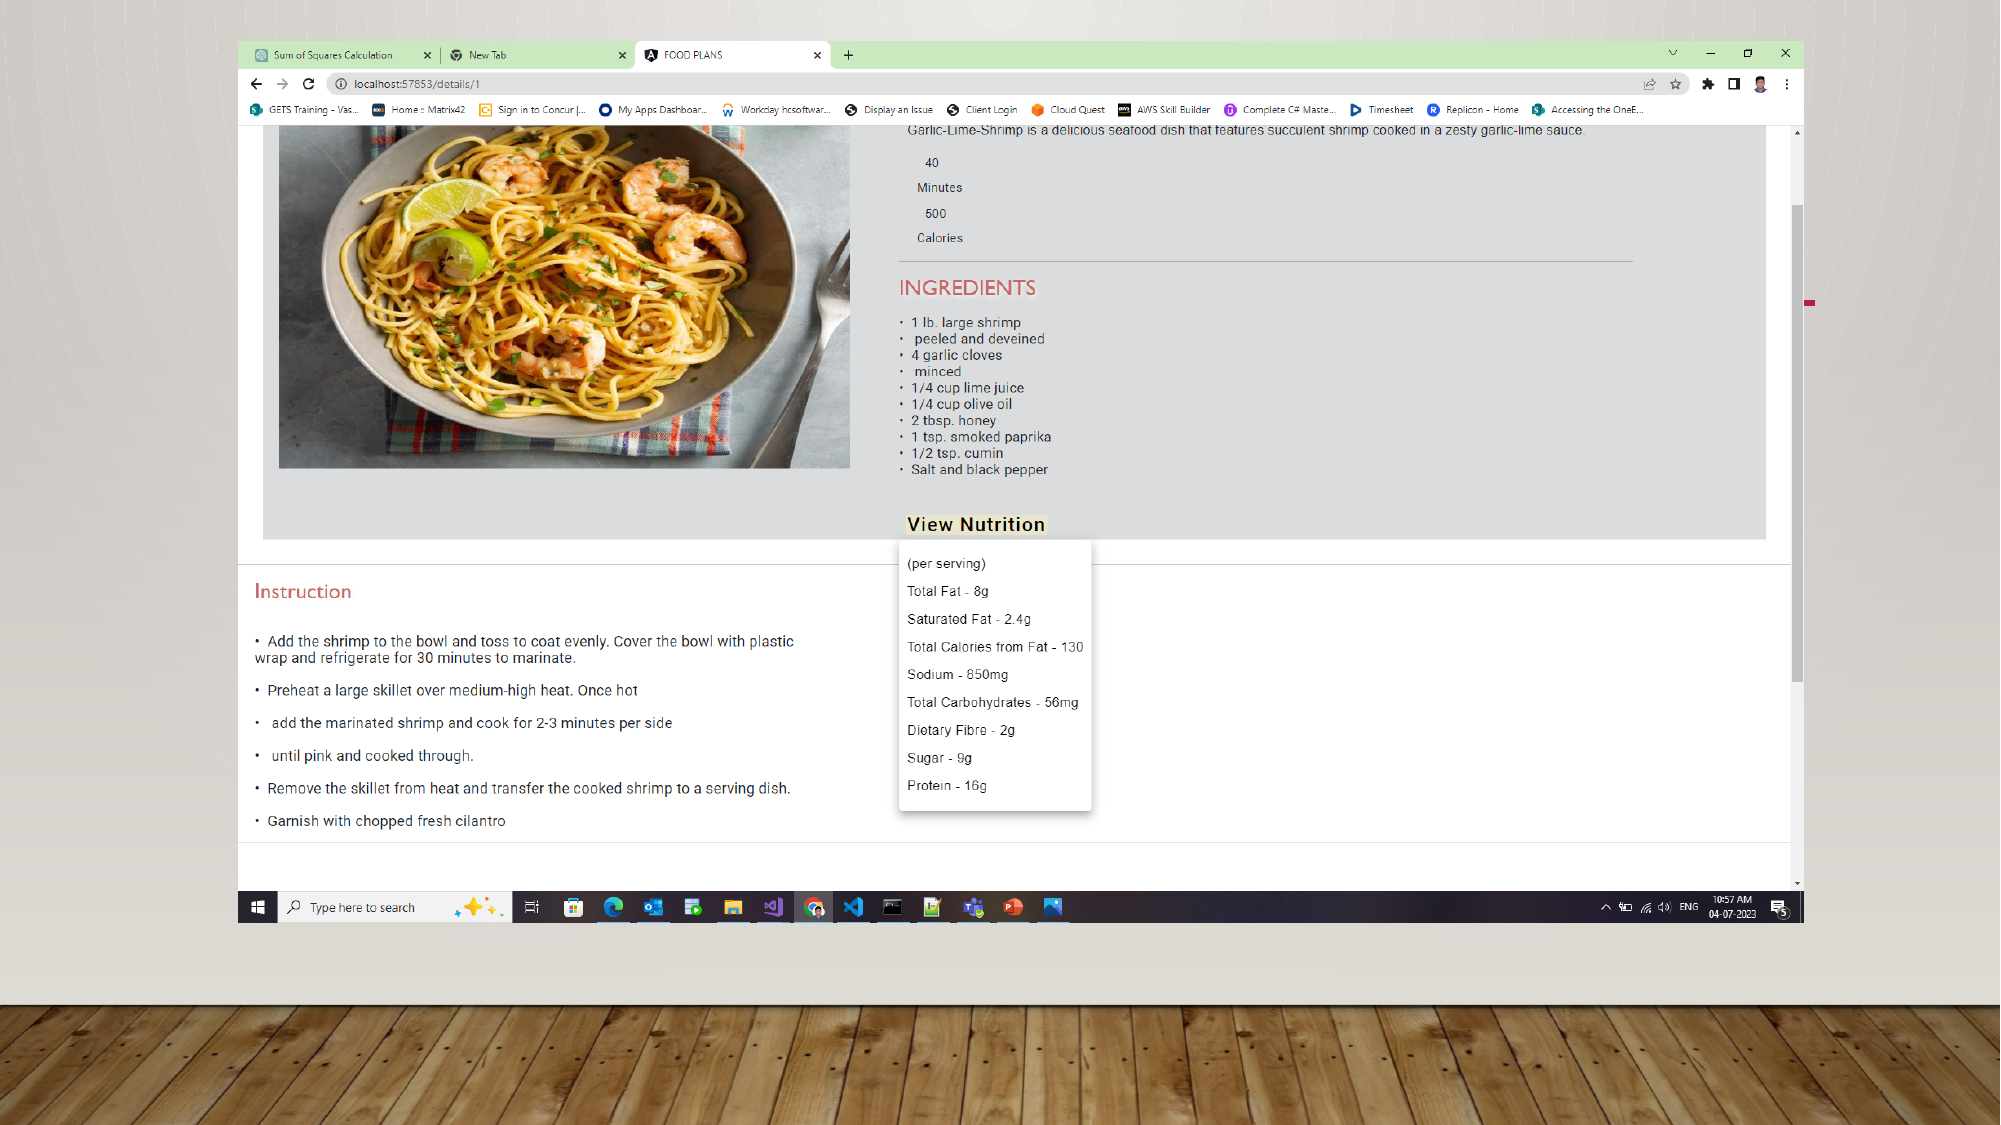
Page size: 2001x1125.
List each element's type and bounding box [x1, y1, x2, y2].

picture [237, 41, 1804, 923]
picture [0, 1005, 2000, 1125]
